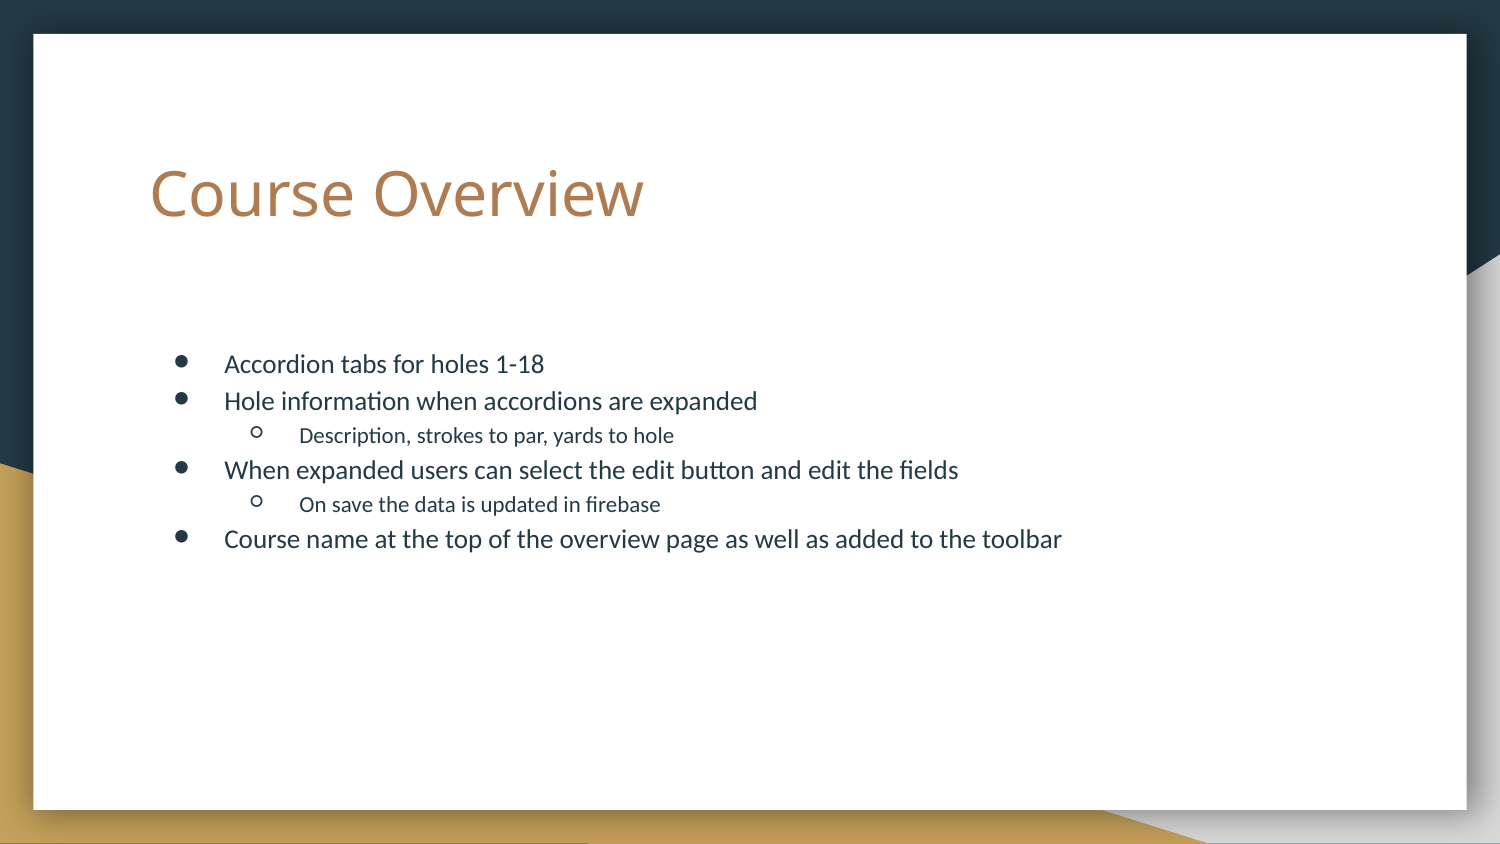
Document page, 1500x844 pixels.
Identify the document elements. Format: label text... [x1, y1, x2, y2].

title Course Overview [134, 138, 1366, 296]
list Accordion tabs for holes 1-18 Hole information when accordions are expanded Description, strokes to par, yards to hole When expanded users can select the edit button and edit the fields On save the data is updated in firebase Course name at the top of the overview page as well as added to the toolbar [134, 326, 1366, 729]
